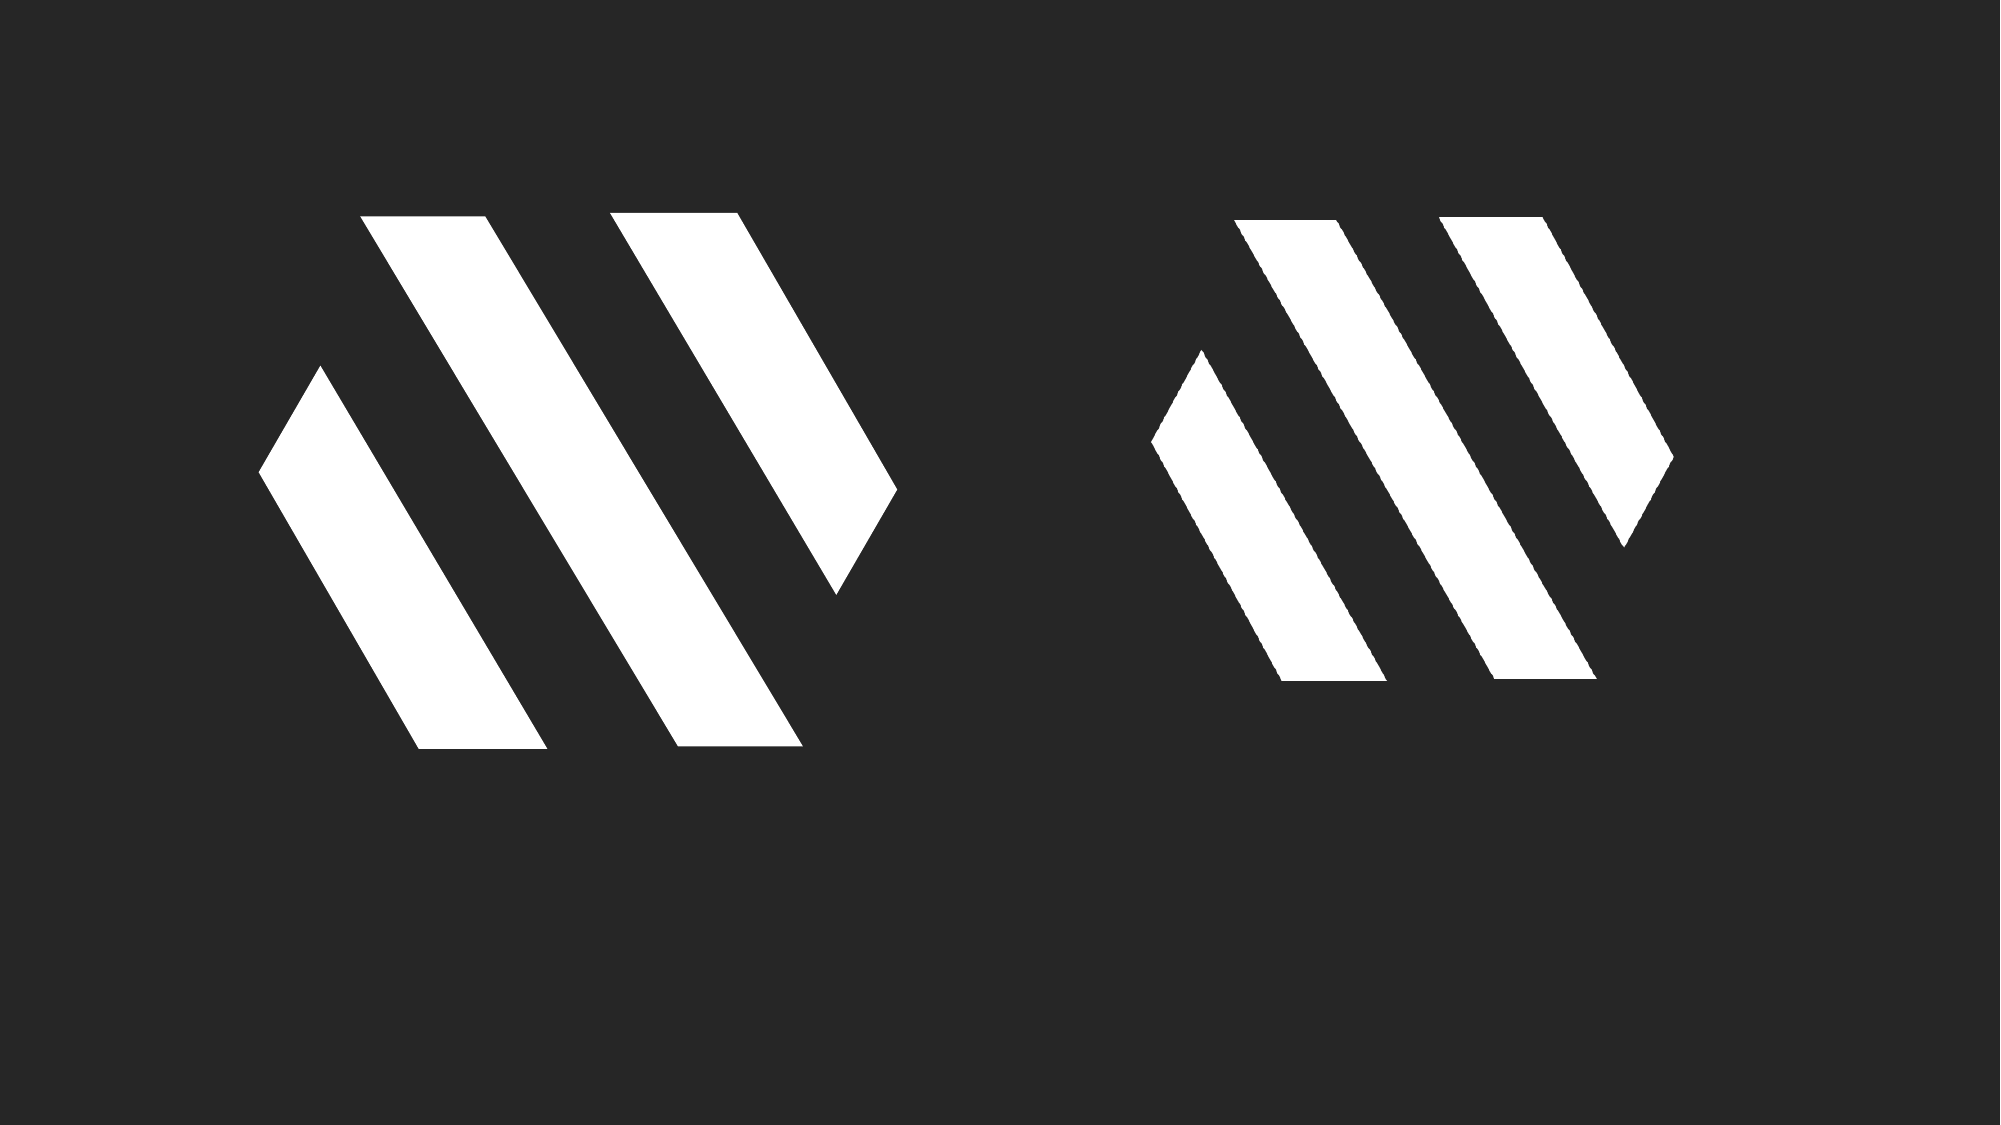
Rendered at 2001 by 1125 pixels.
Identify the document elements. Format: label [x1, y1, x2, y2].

text_box [607, 211, 900, 598]
picture [1150, 215, 1674, 682]
text_box [357, 214, 806, 748]
text_box [256, 362, 551, 751]
